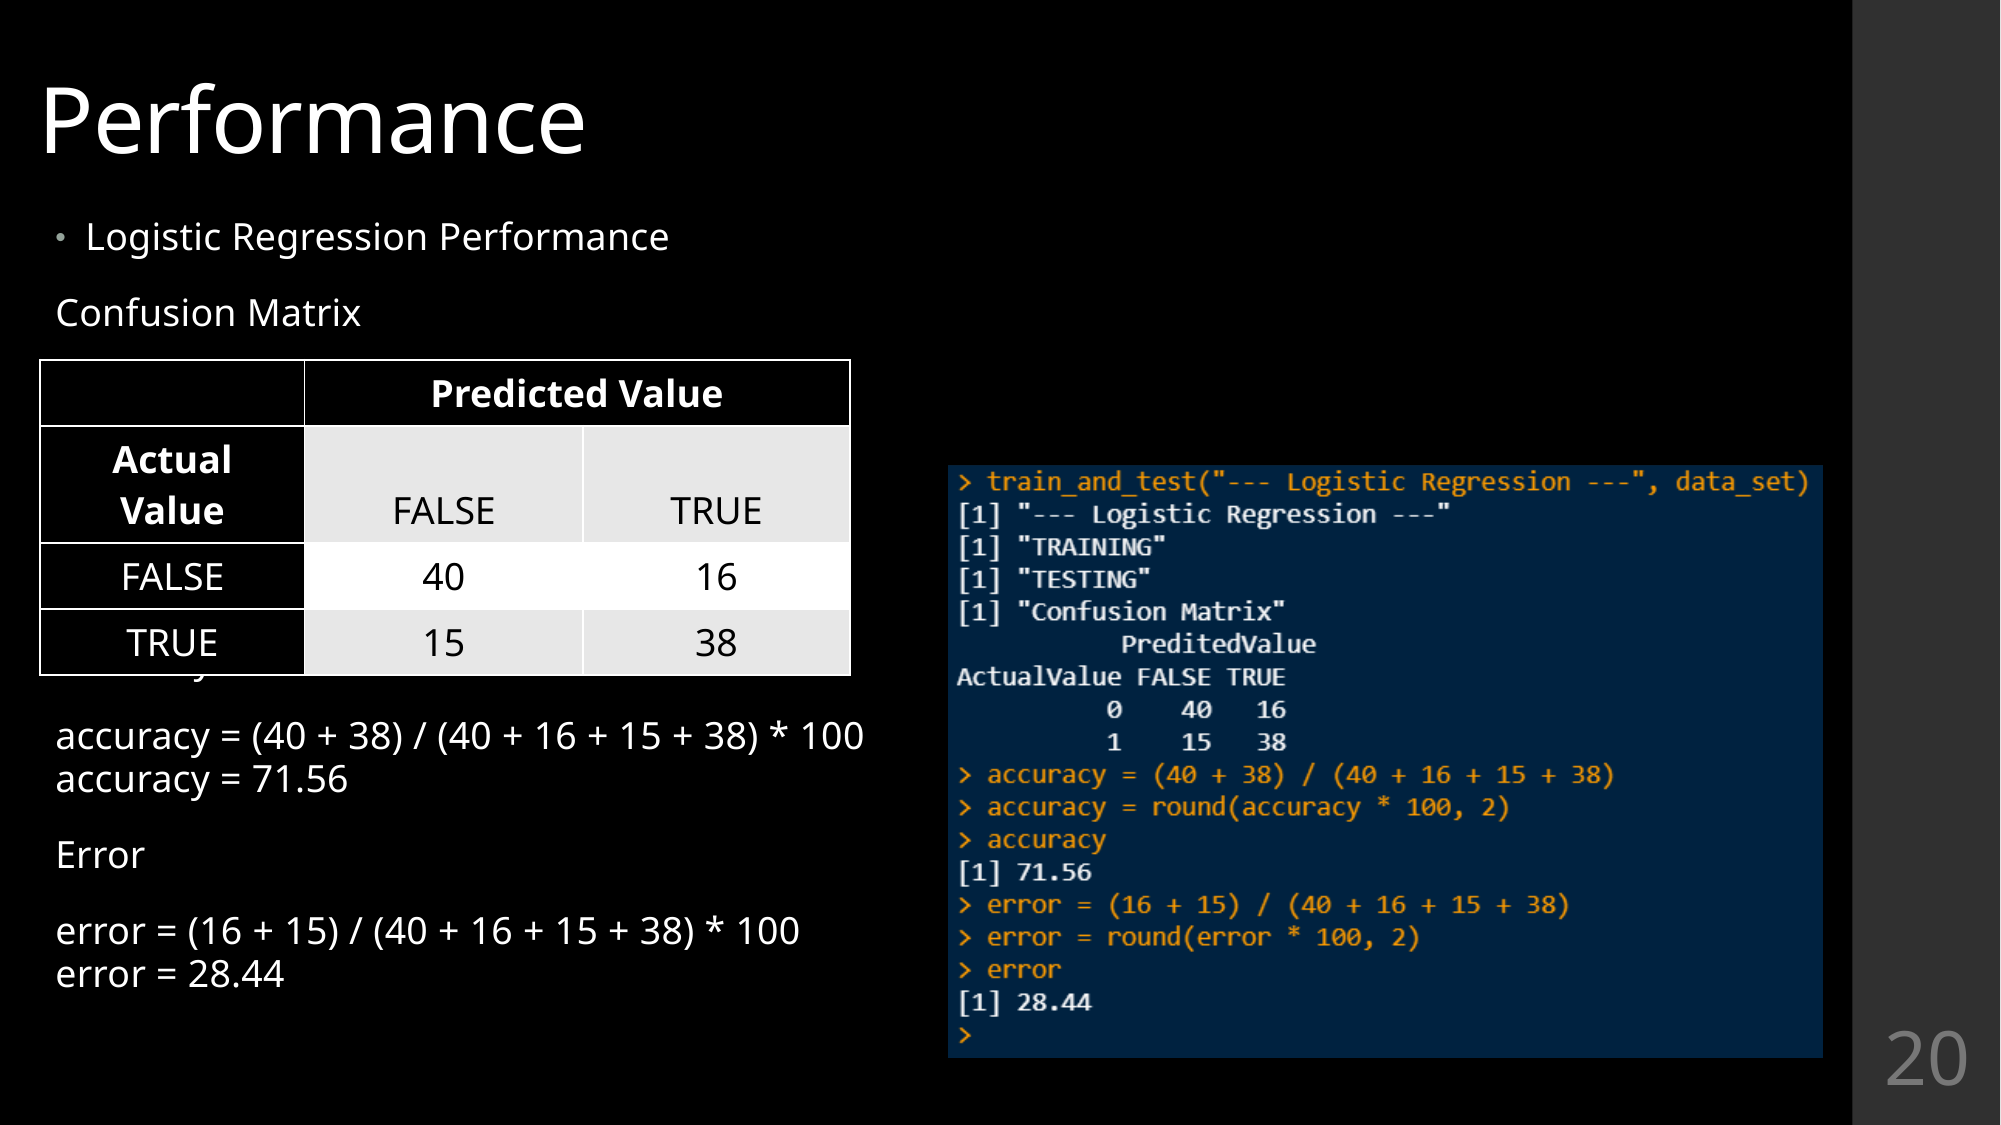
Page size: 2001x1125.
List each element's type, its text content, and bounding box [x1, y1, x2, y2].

table_header [41, 361, 304, 425]
table_cell FALSE [305, 427, 582, 542]
table_cell 40 [305, 544, 582, 608]
list Logistic Regression Performance Confusion Matrix Accuracy accuracy = (40 + 38) / (40 + 16 + 15 + 38) * 100 accuracy = 71.56 Error error = (16 + 15) / (40 + 16 + 15 + 38) * 100 error = 28.44 [40, 209, 1856, 1105]
picture [947, 464, 1824, 1058]
table_cell 15 [305, 610, 582, 674]
title Performance [23, 19, 1599, 182]
table_cell 38 [584, 610, 849, 674]
table_cell TRUE [41, 610, 304, 674]
table_cell 16 [584, 544, 849, 608]
table_header Predicted Value [305, 361, 849, 425]
table_cell TRUE [584, 427, 849, 542]
slide_number 19 [1852, 1012, 2000, 1110]
table_cell Actual Value [41, 427, 304, 542]
table_cell FALSE [41, 544, 304, 608]
